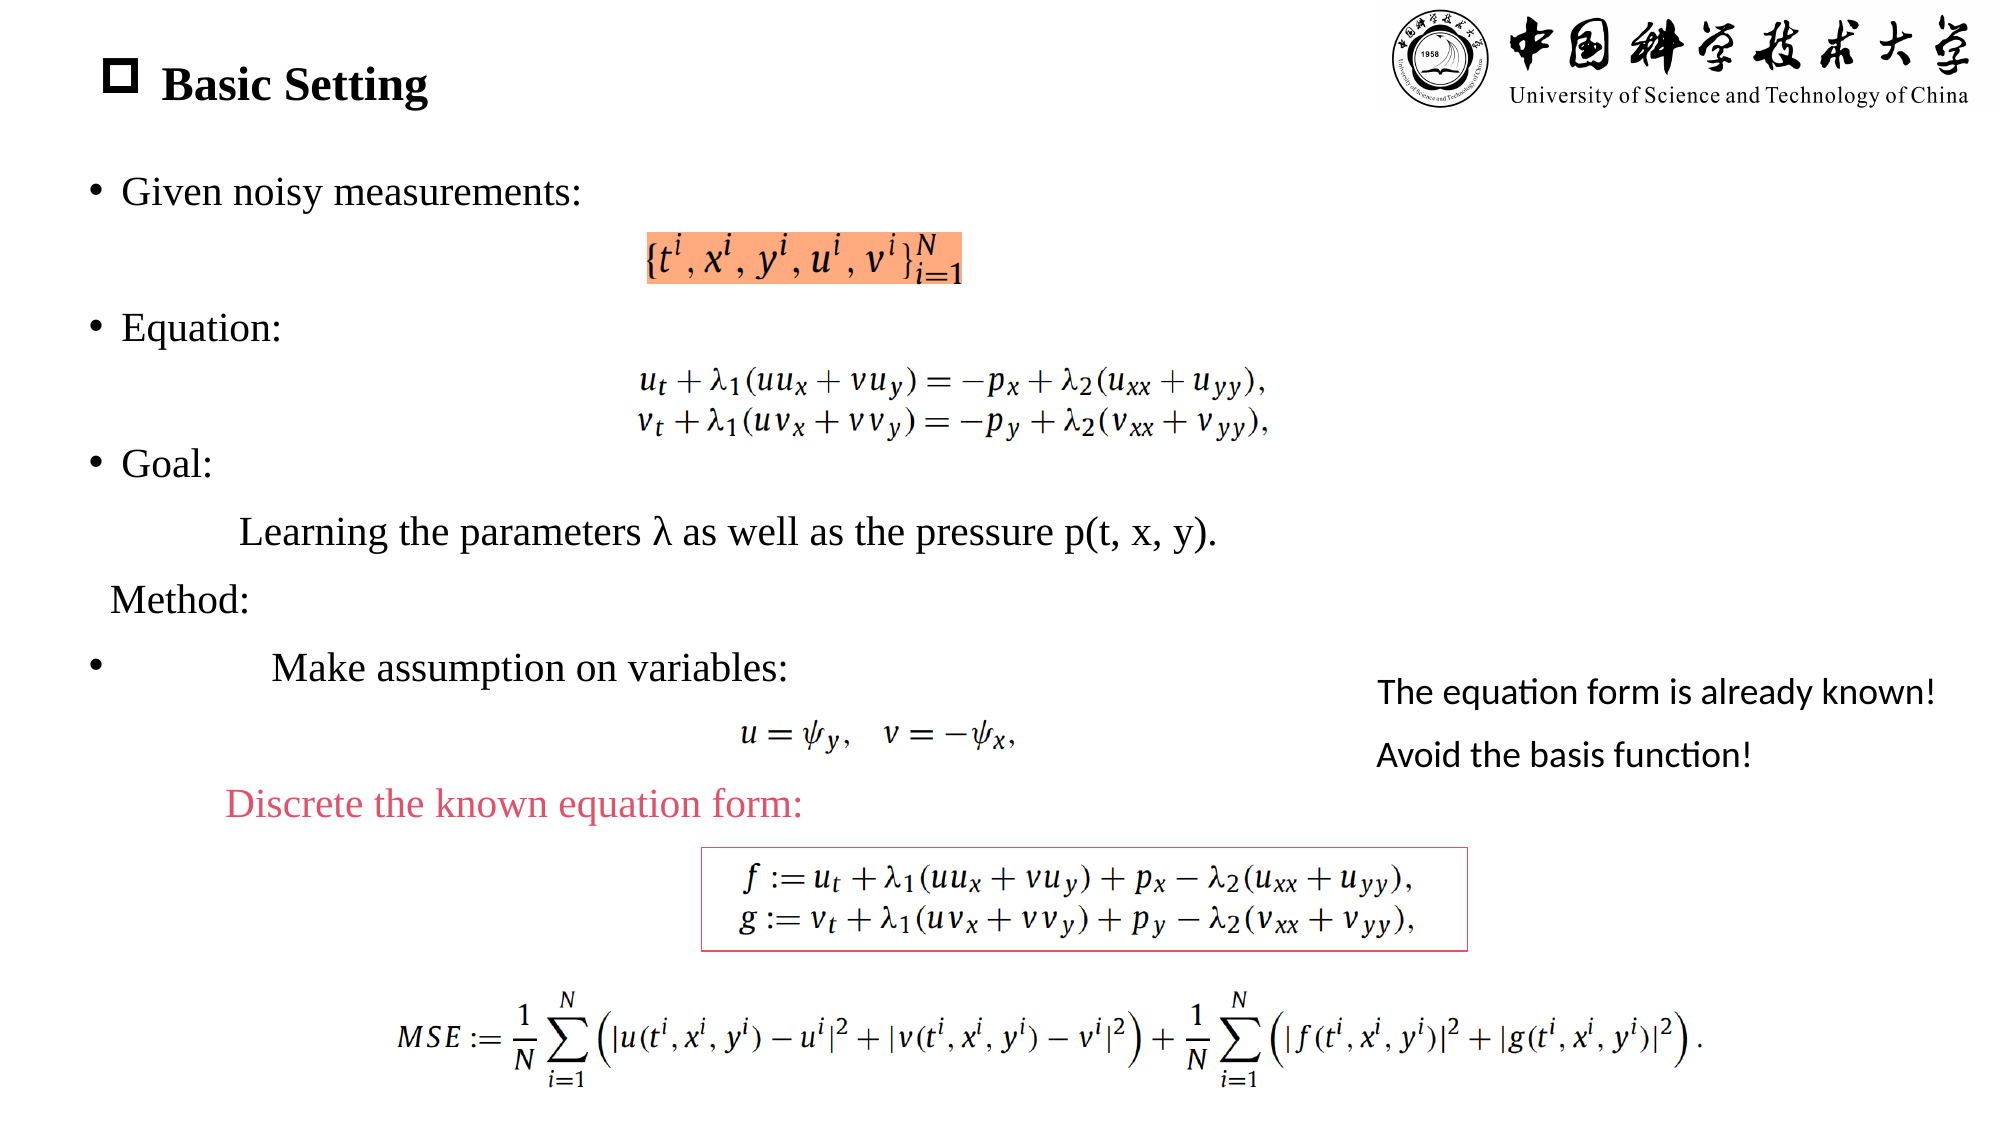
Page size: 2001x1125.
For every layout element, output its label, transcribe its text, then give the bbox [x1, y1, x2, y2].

picture [382, 970, 1746, 1097]
picture [727, 695, 1081, 761]
picture [587, 359, 1349, 450]
text_box Avoid the basis function! [1361, 723, 1769, 783]
list Given noisy measurements: Equation: Goal: Learning the parameters λ as well as the pressure p(t, x, y). Method: Make assumption on variables: Discrete the known equation form: [73, 156, 1863, 1014]
picture [619, 223, 1023, 298]
title Basic Setting [84, 32, 1517, 137]
text_box The equation form is already known! [1362, 659, 1953, 720]
picture [722, 847, 1438, 943]
text_box [701, 847, 1468, 952]
picture [1374, 0, 2000, 113]
